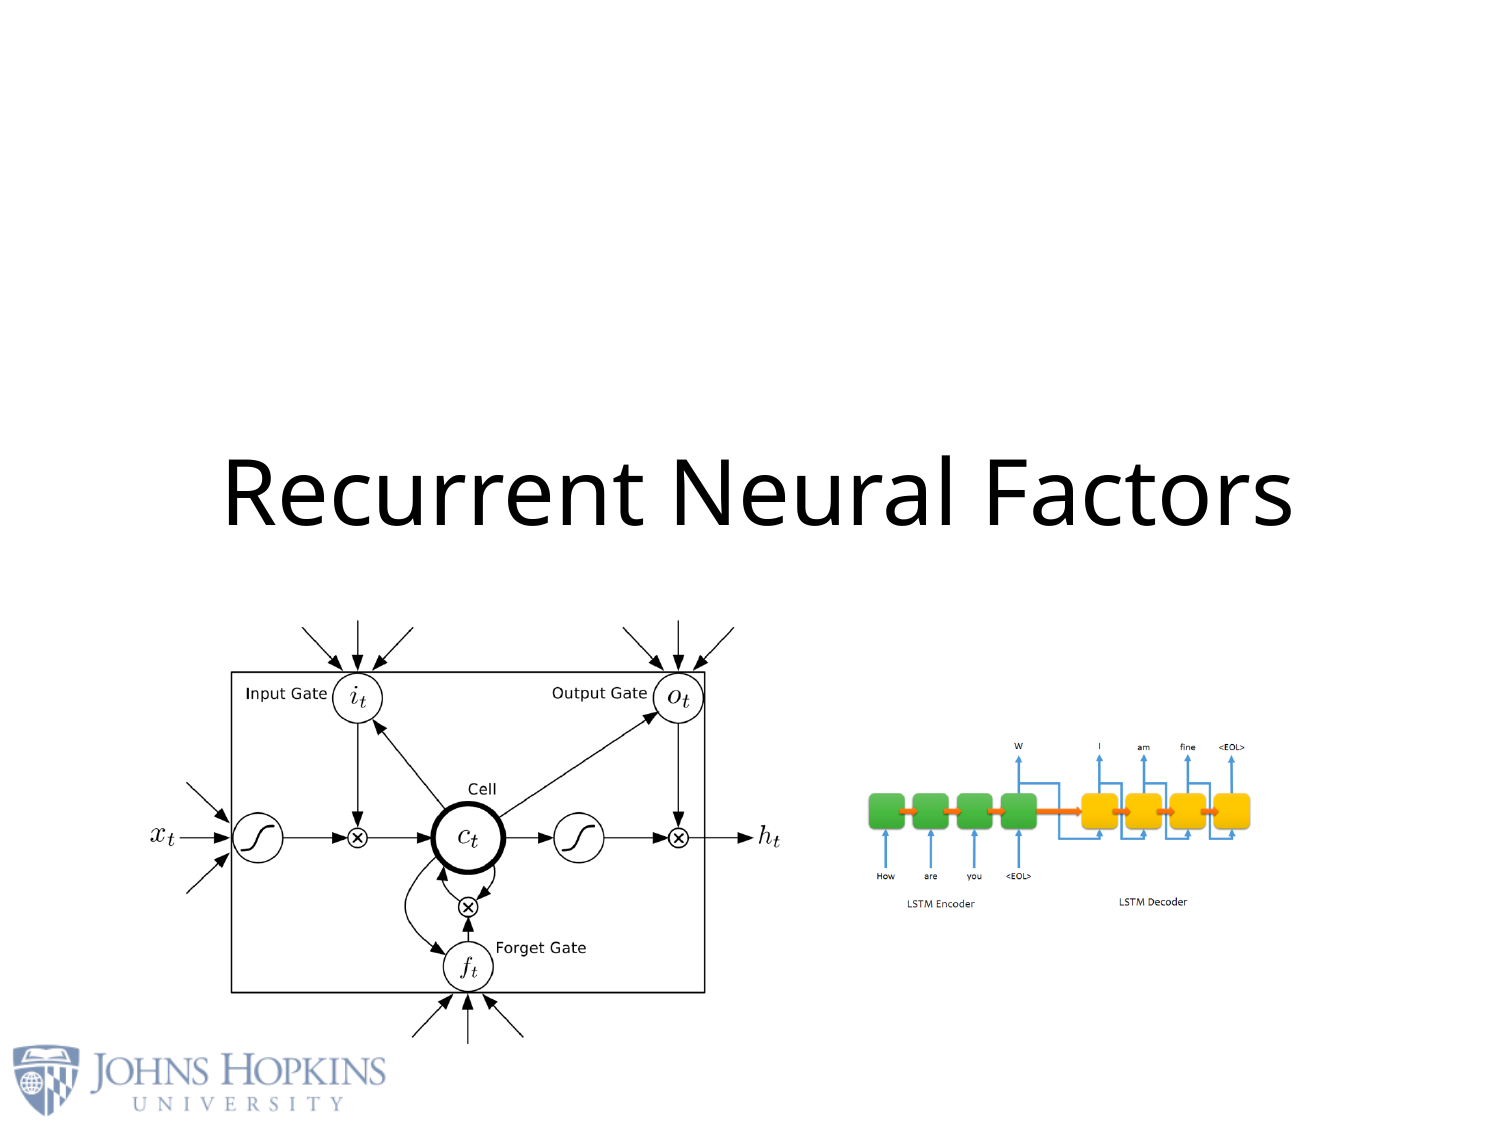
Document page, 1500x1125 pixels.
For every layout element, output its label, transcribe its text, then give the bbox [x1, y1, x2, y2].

picture [138, 618, 791, 1046]
title Recurrent Neural Factors [34, 395, 1482, 583]
picture [866, 736, 1252, 929]
